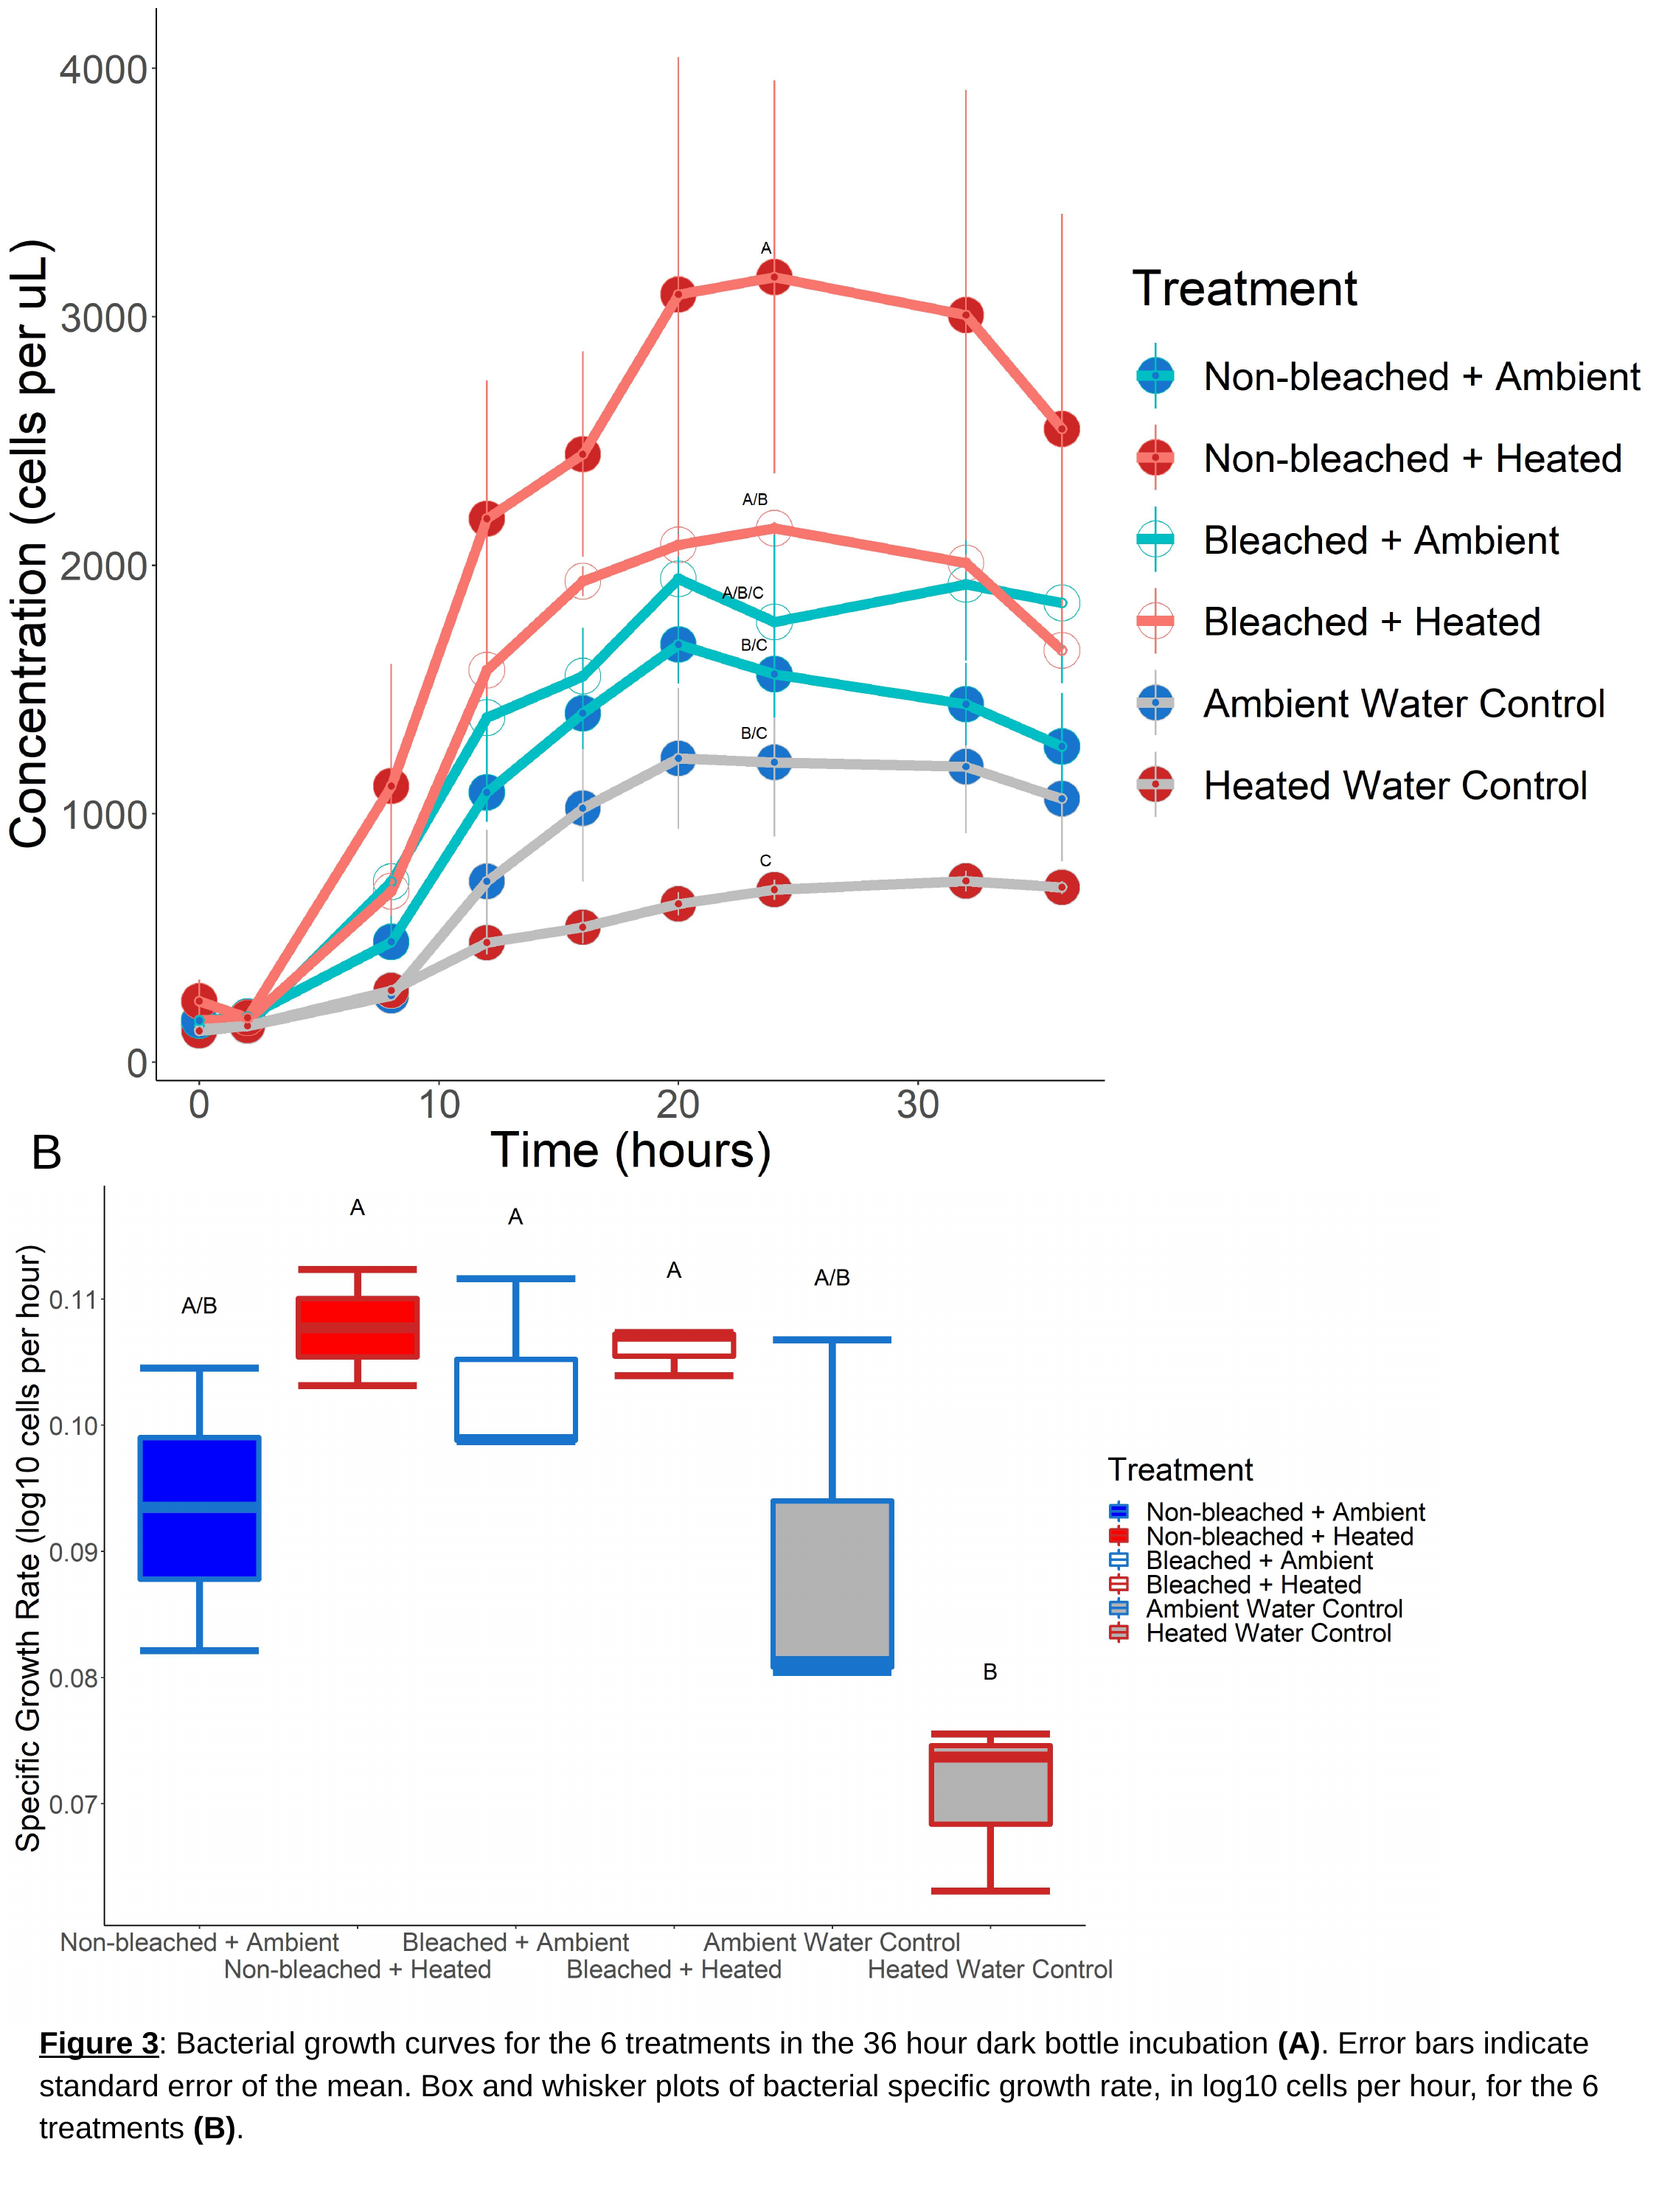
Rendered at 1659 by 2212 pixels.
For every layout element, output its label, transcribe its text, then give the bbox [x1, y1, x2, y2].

text_box Figure 3: Bacterial growth curves for the 6 treatments in the 36 hour dark bottle incubation (A). Error bars indicate standard error of the mean. Box and whisker plots of bacterial specific growth rate, in log10 cells per hour, for the 6 treatments (B). [0, 1978, 1659, 2185]
picture [0, 0, 1659, 2025]
